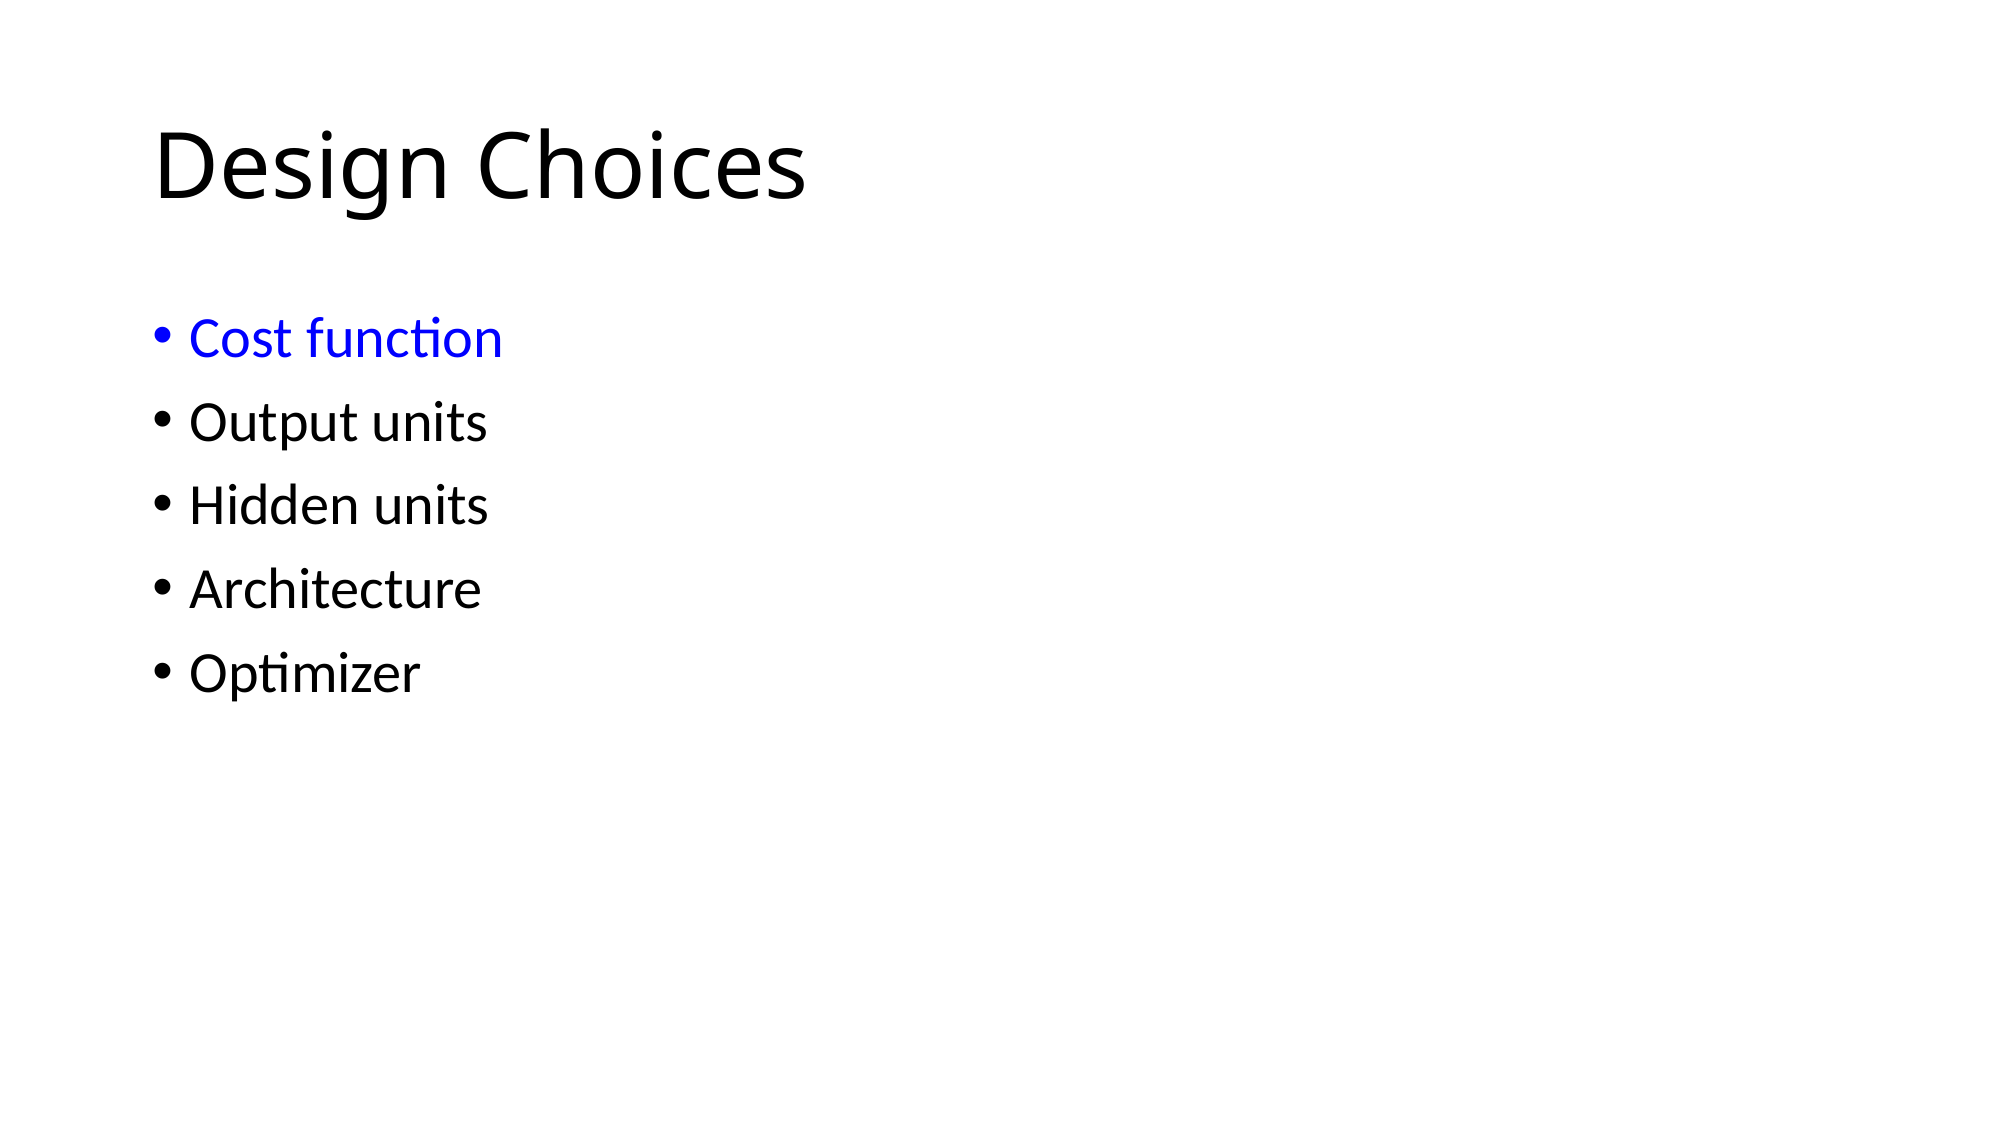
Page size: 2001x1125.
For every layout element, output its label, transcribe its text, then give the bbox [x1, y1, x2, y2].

title Design Choices [137, 59, 1863, 278]
list Cost function Output units Hidden units Architecture Optimizer [137, 299, 1863, 1014]
